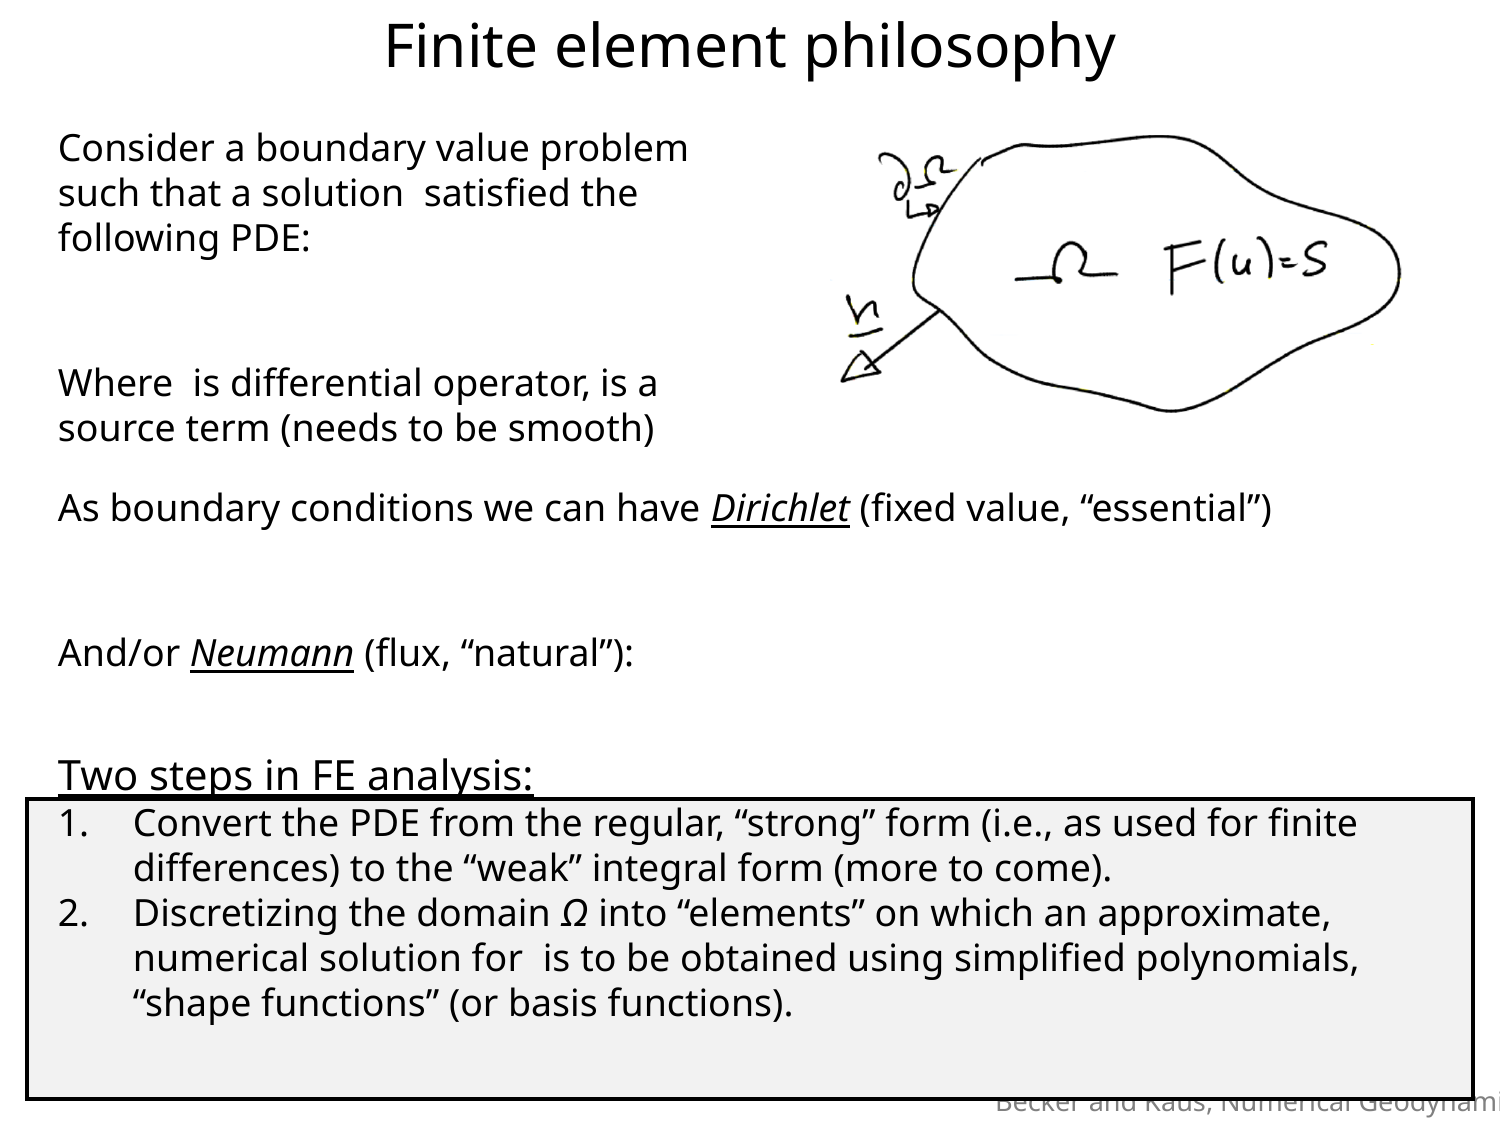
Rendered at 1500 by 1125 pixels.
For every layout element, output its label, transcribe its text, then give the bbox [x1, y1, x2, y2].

text_box [26, 798, 1474, 1100]
picture [807, 116, 1457, 415]
text_box Becker and Kaus, Numerical Geodynamics [980, 1076, 1500, 1125]
text_box Finite element philosophy [0, 0, 1500, 88]
